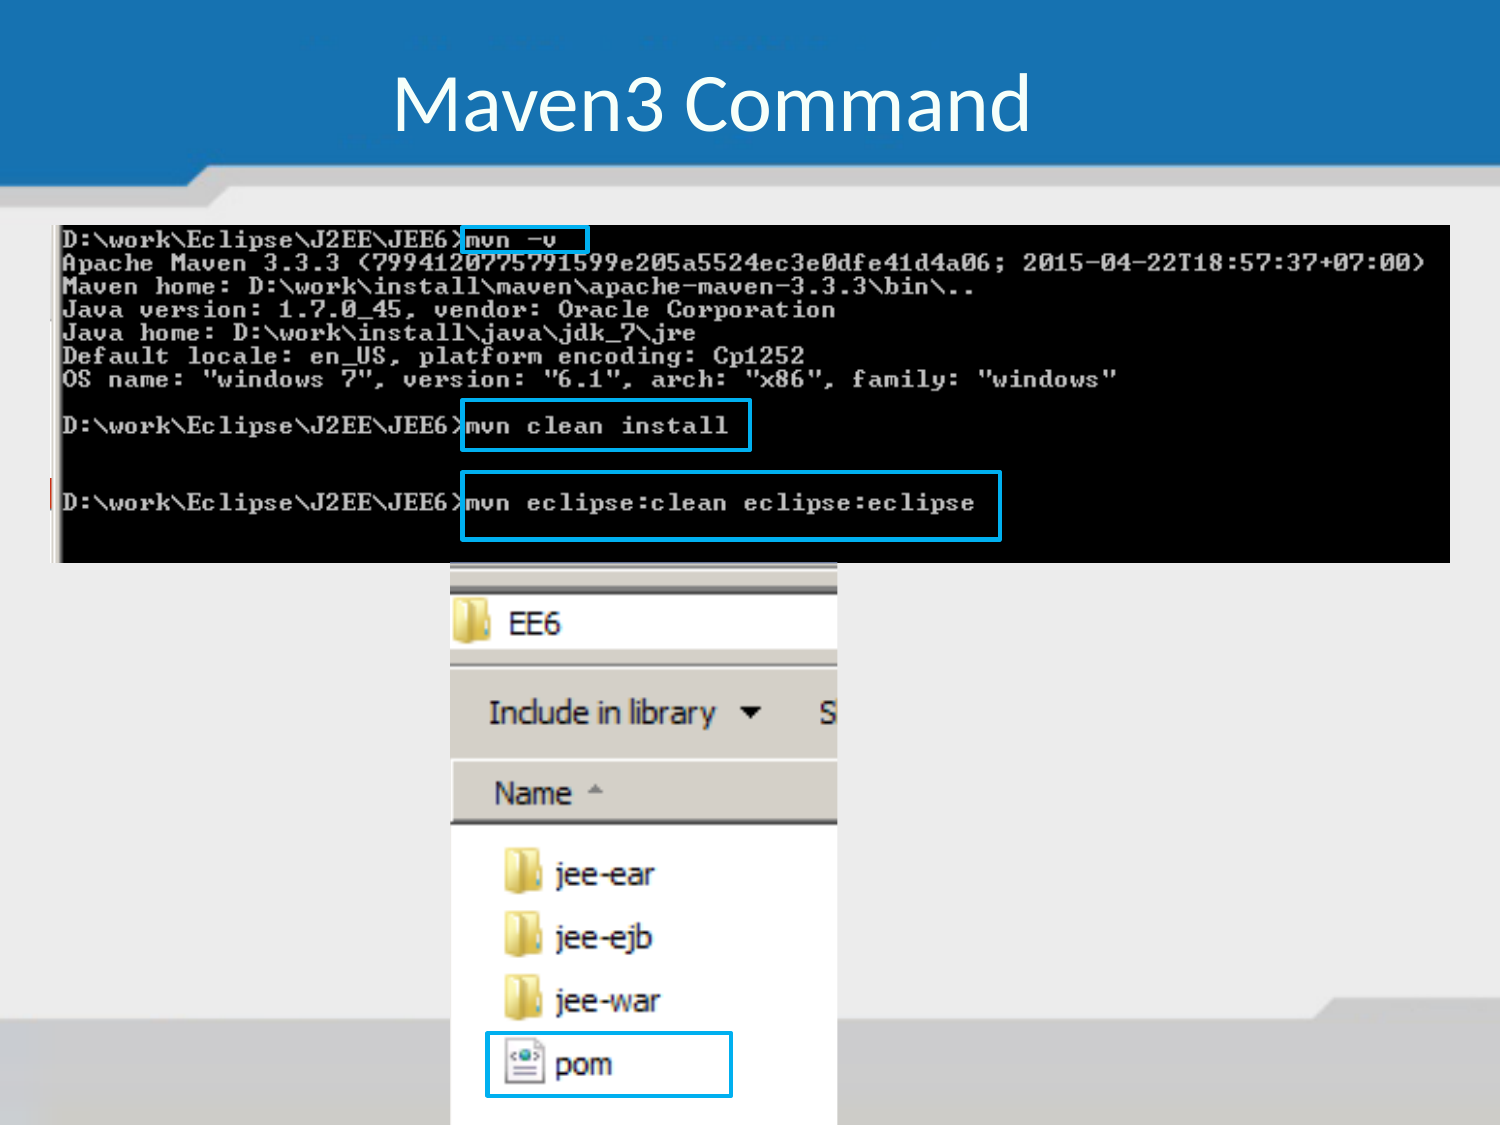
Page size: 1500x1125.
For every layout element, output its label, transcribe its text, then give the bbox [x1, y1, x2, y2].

picture [0, 0, 1500, 1125]
text_box Maven3 Command [74, 0, 1350, 197]
